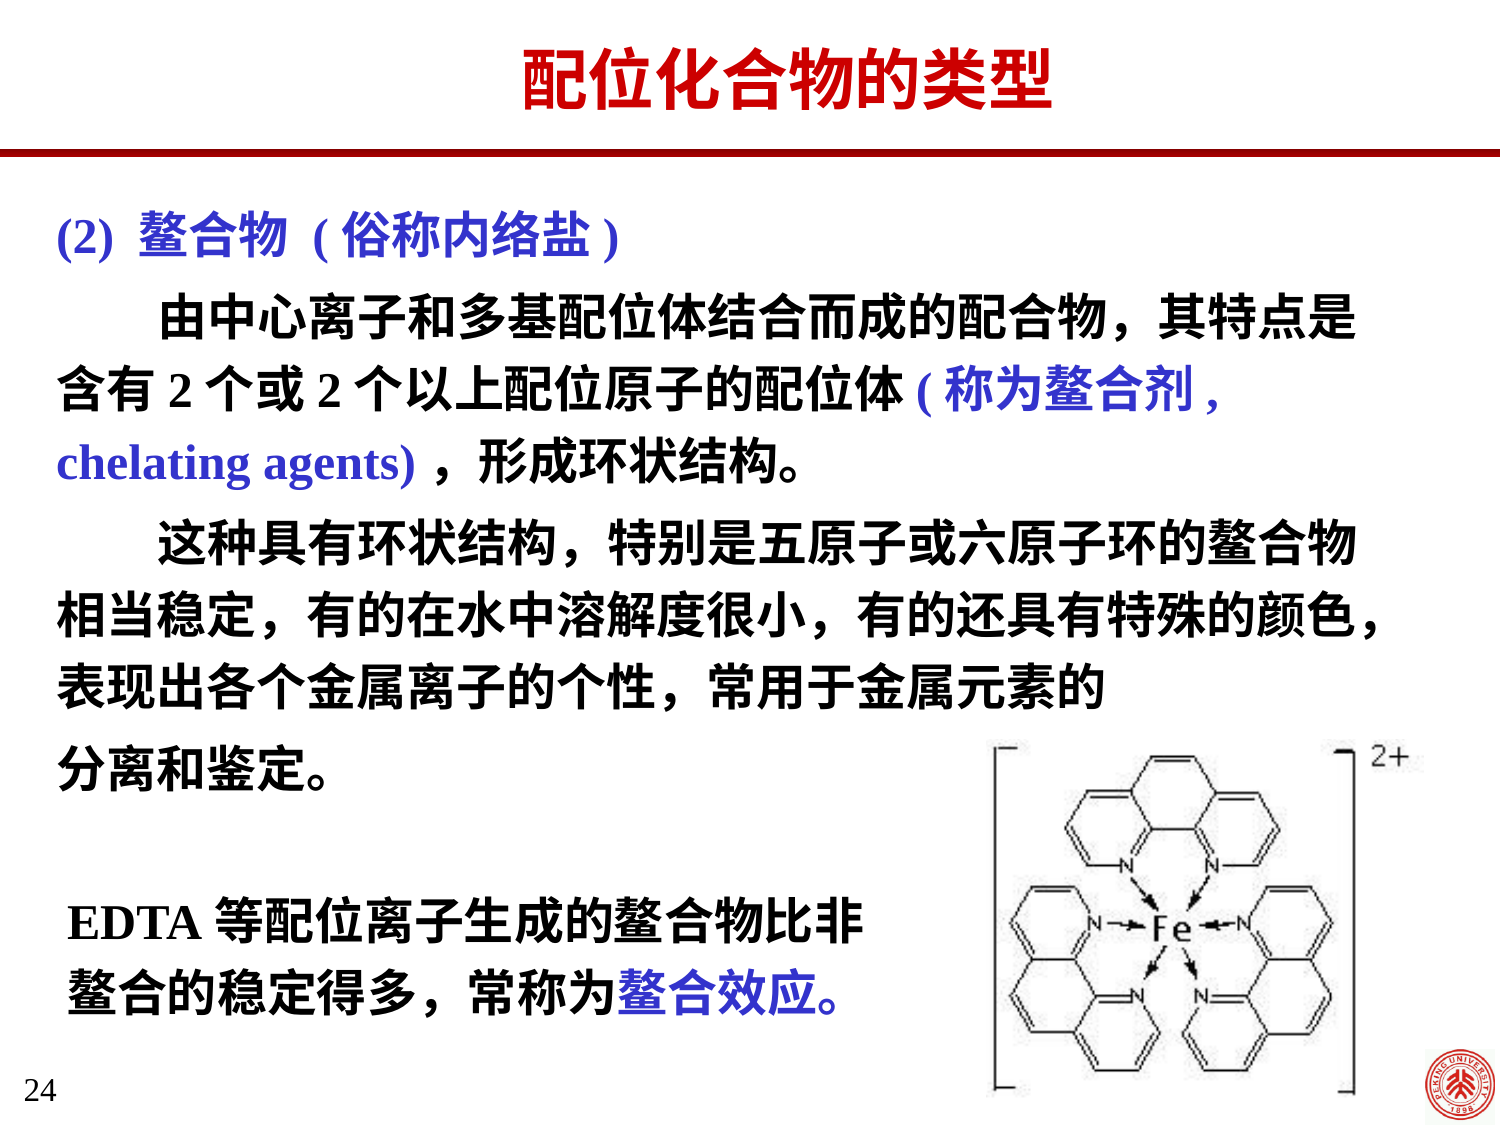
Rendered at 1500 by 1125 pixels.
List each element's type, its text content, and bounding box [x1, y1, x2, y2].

text_box 配位化合物的类型 [390, 30, 1186, 126]
picture [1425, 1049, 1495, 1125]
text_box EDTA等配位离子生成的鳌合物比非鳌合的稳定得多，常称为鳌合效应。 [52, 869, 904, 1029]
text_box [0, 149, 1500, 157]
picture [985, 739, 1424, 1102]
text_box (2) 鳌合物 (俗称内络盐) 由中心离子和多基配位体结合而成的配合物，其特点是含有2个或2个以上配位原子的配位体(称为鳌合剂, chelating agents)，形成环状结构。 这种具有环状结构，特别是五原子或六原子环的鳌合物相当稳定，有的在水中溶解度很小，有的还具有特殊的颜色，表现出各个金属离子的个性，常用于金属元素的 分离和鉴定。 [41, 184, 1392, 805]
